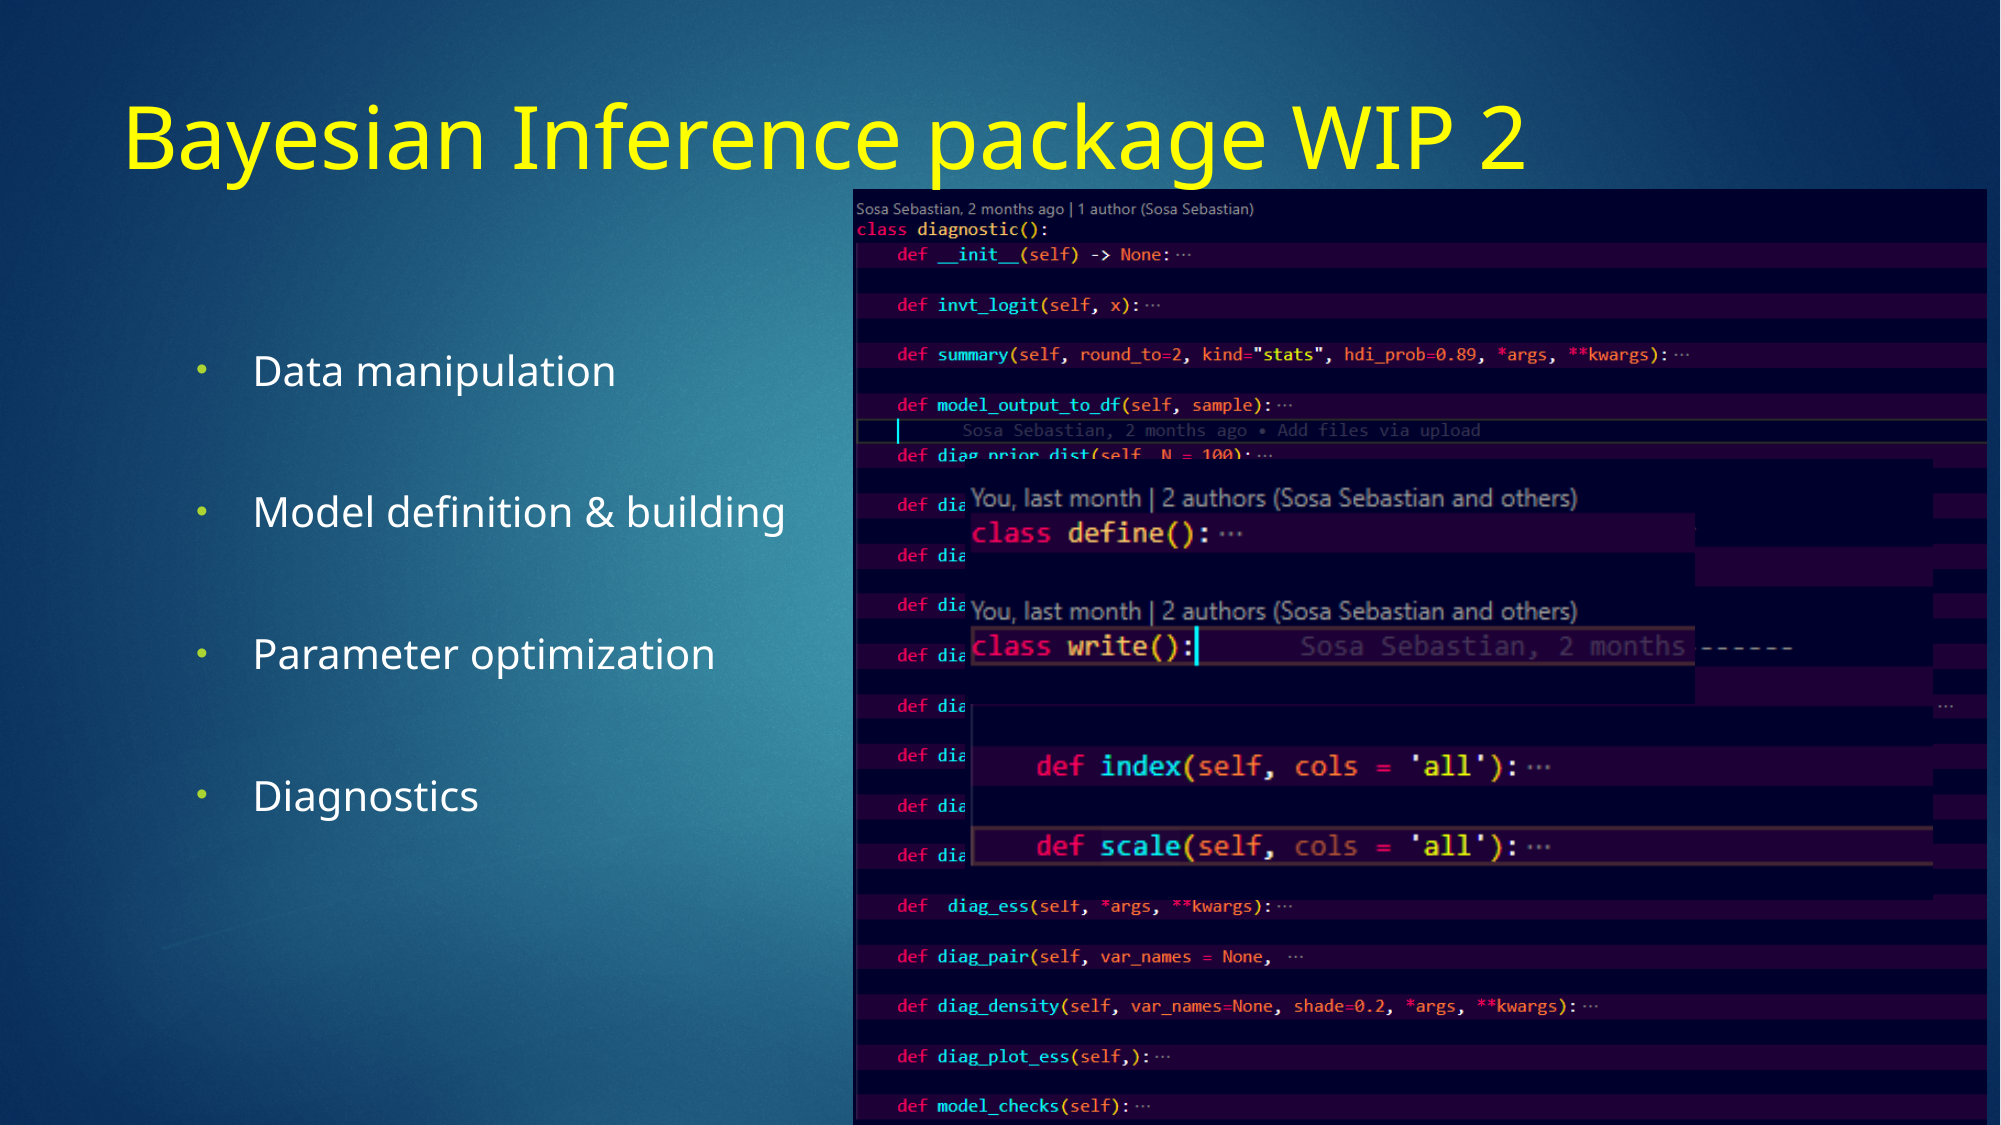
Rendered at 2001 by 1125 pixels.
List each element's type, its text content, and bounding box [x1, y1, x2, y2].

list Data manipulation Model definition & building Parameter optimization Diagnostics [181, 336, 847, 1025]
picture [853, 188, 1987, 1125]
title Bayesian Inference package WIP 2 [106, 74, 1649, 304]
